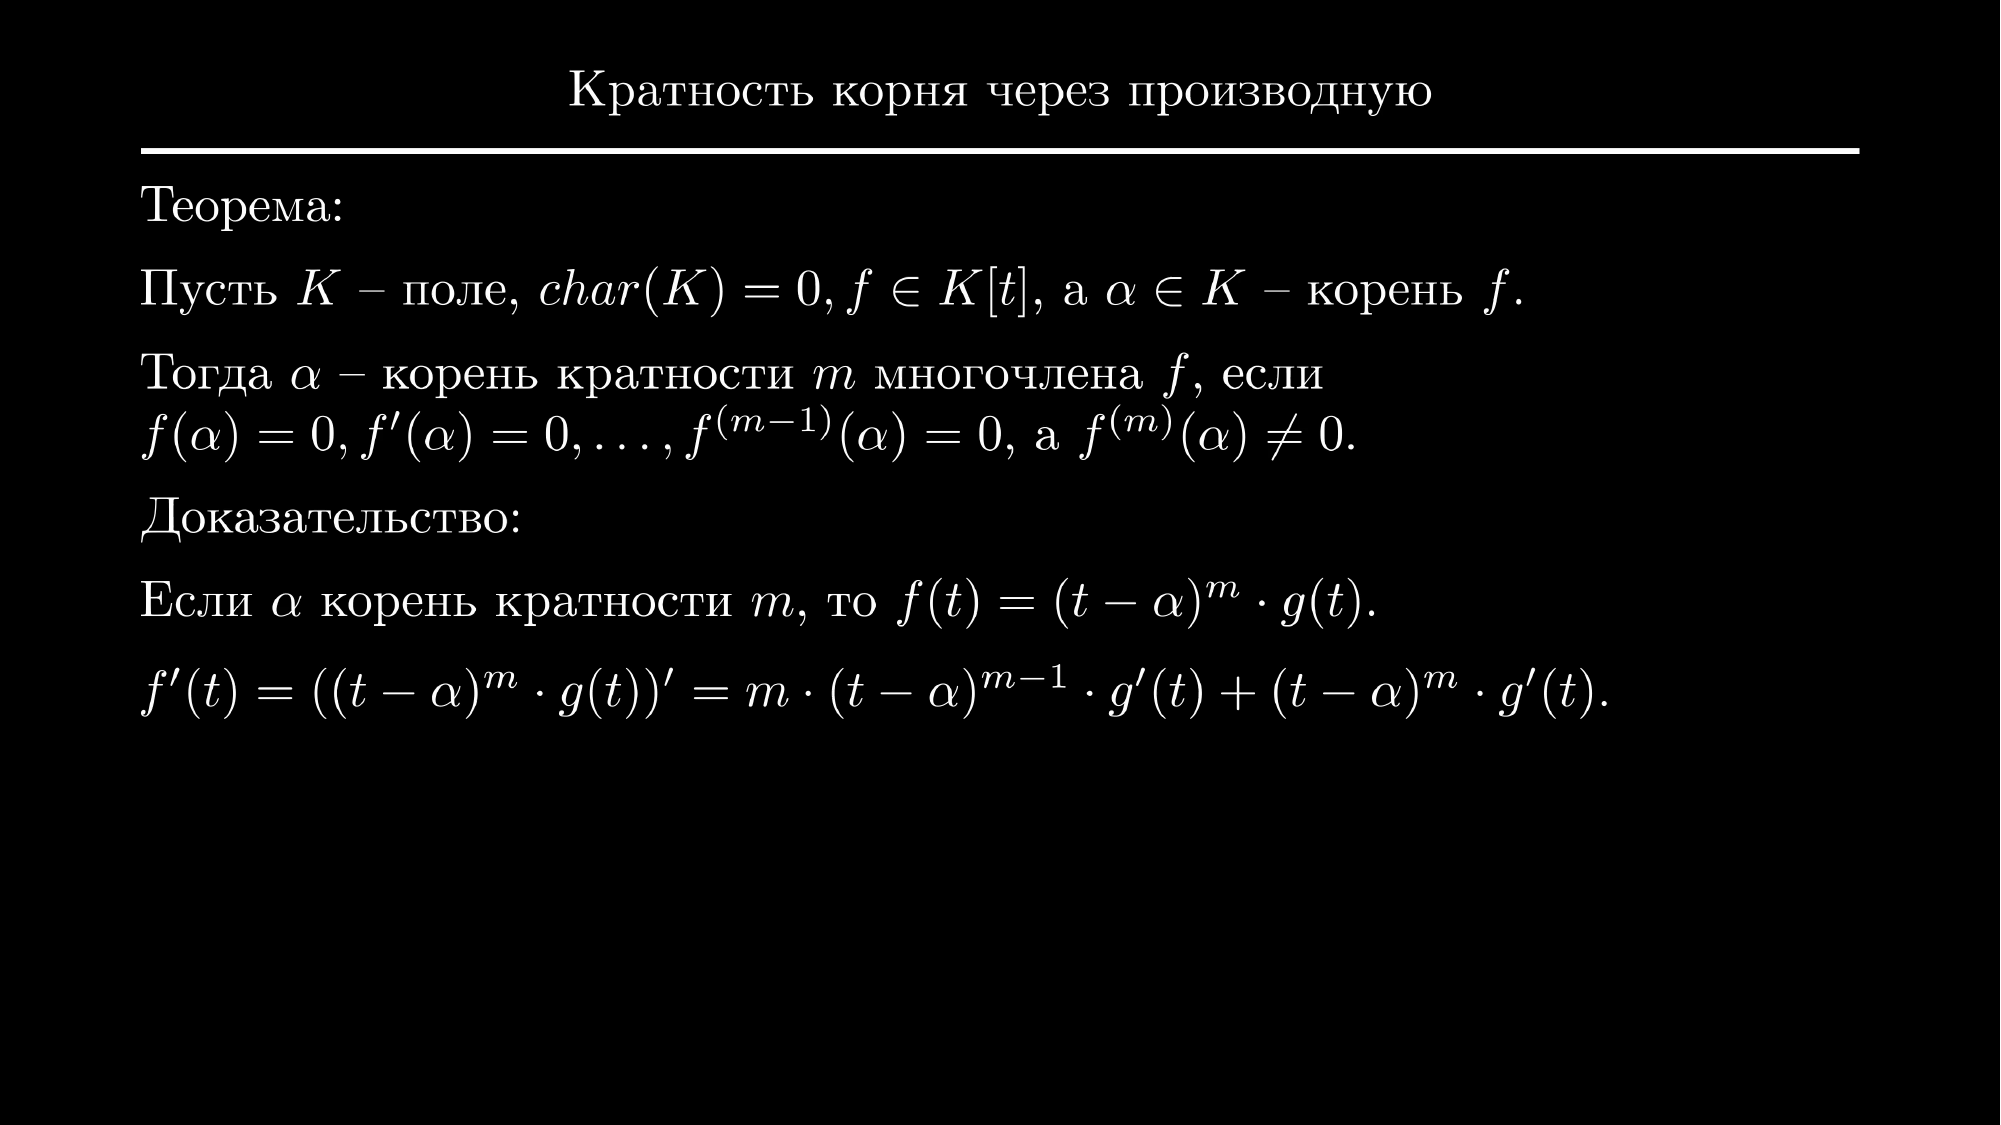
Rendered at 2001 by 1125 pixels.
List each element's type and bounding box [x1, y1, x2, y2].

text_box [0, 0, 2000, 1125]
